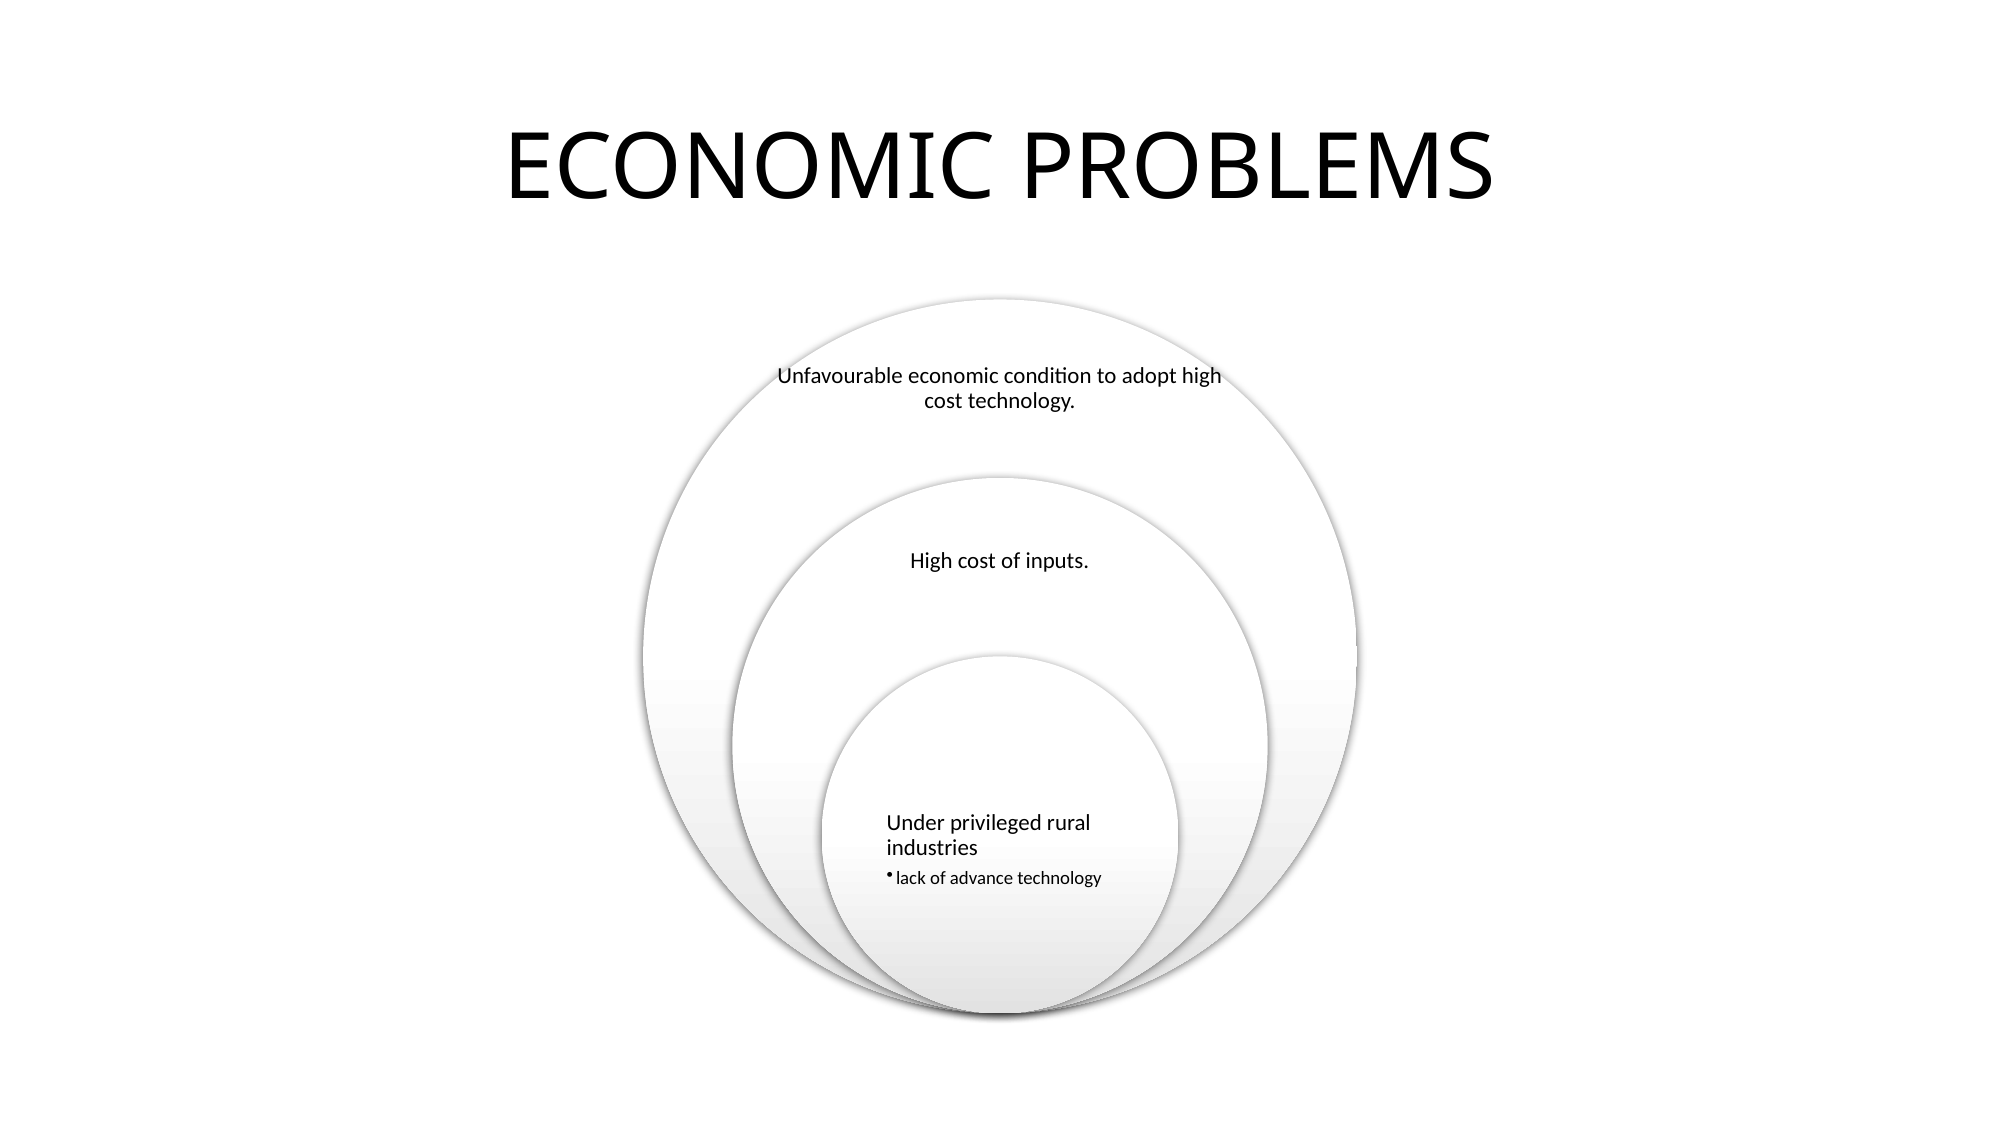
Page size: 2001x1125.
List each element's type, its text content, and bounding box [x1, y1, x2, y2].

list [137, 299, 1863, 1014]
title ECONOMIC PROBLEMS [137, 59, 1863, 278]
